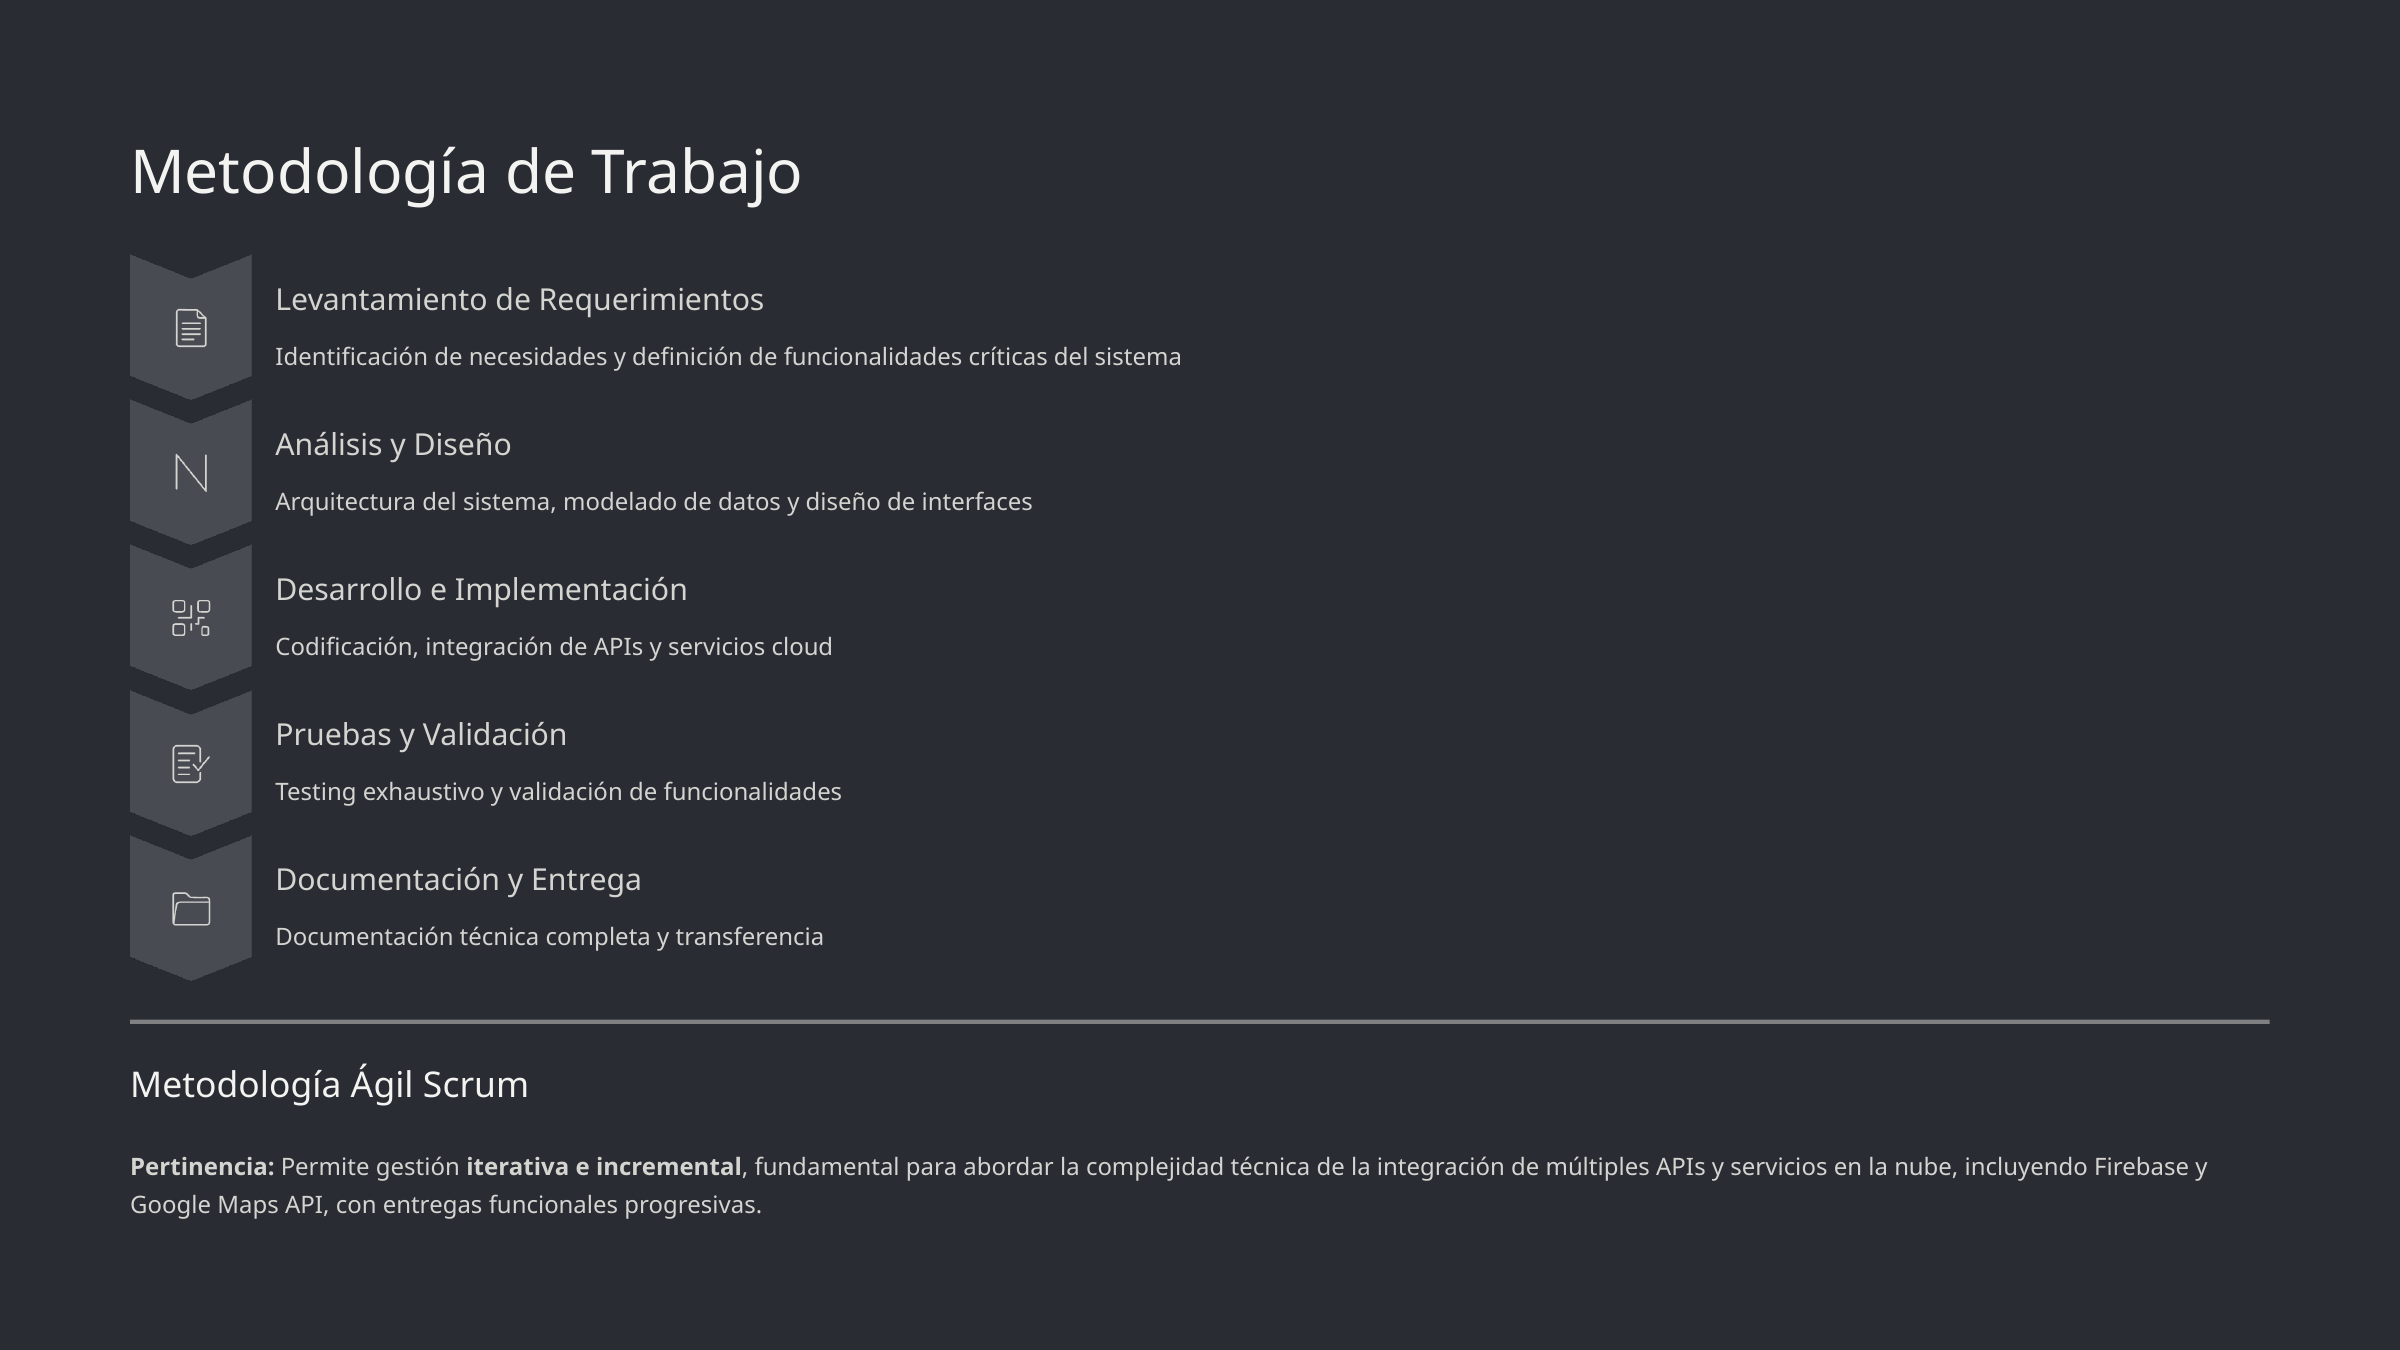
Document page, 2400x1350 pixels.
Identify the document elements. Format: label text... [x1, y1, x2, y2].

text_box Metodología de Trabajo [130, 130, 777, 207]
text_box Levantamiento de Requerimientos [275, 278, 750, 317]
text_box Análisis y Diseño [275, 424, 578, 462]
text_box Metodología Ágil Scrum [130, 1060, 523, 1106]
text_box Documentación técnica completa y transferencia [275, 911, 2270, 951]
text_box Desarrollo e Implementación [275, 569, 679, 607]
text_box Arquitectura del sistema, modelado de datos y diseño de interfaces [275, 476, 2270, 516]
text_box Identificación de necesidades y definición de funcionalidades críticas del sistema [275, 331, 2270, 370]
text_box Pruebas y Validación [275, 714, 578, 753]
text_box Testing exhaustivo y validación de funcionalidades [275, 766, 2270, 806]
picture [130, 254, 252, 981]
text_box [130, 1019, 2270, 1024]
text_box Documentación y Entrega [275, 859, 630, 898]
text_box Codificación, integración de APIs y servicios cloud [275, 621, 2270, 661]
text_box Pertinencia: Permite gestión iterativa e incremental, fundamental para abordar la complejidad técnica de la integración de múltiples APIs y servicios en la nube, incluyendo Firebase y Google Maps API, con entregas funcionales progresivas. [130, 1141, 2270, 1219]
